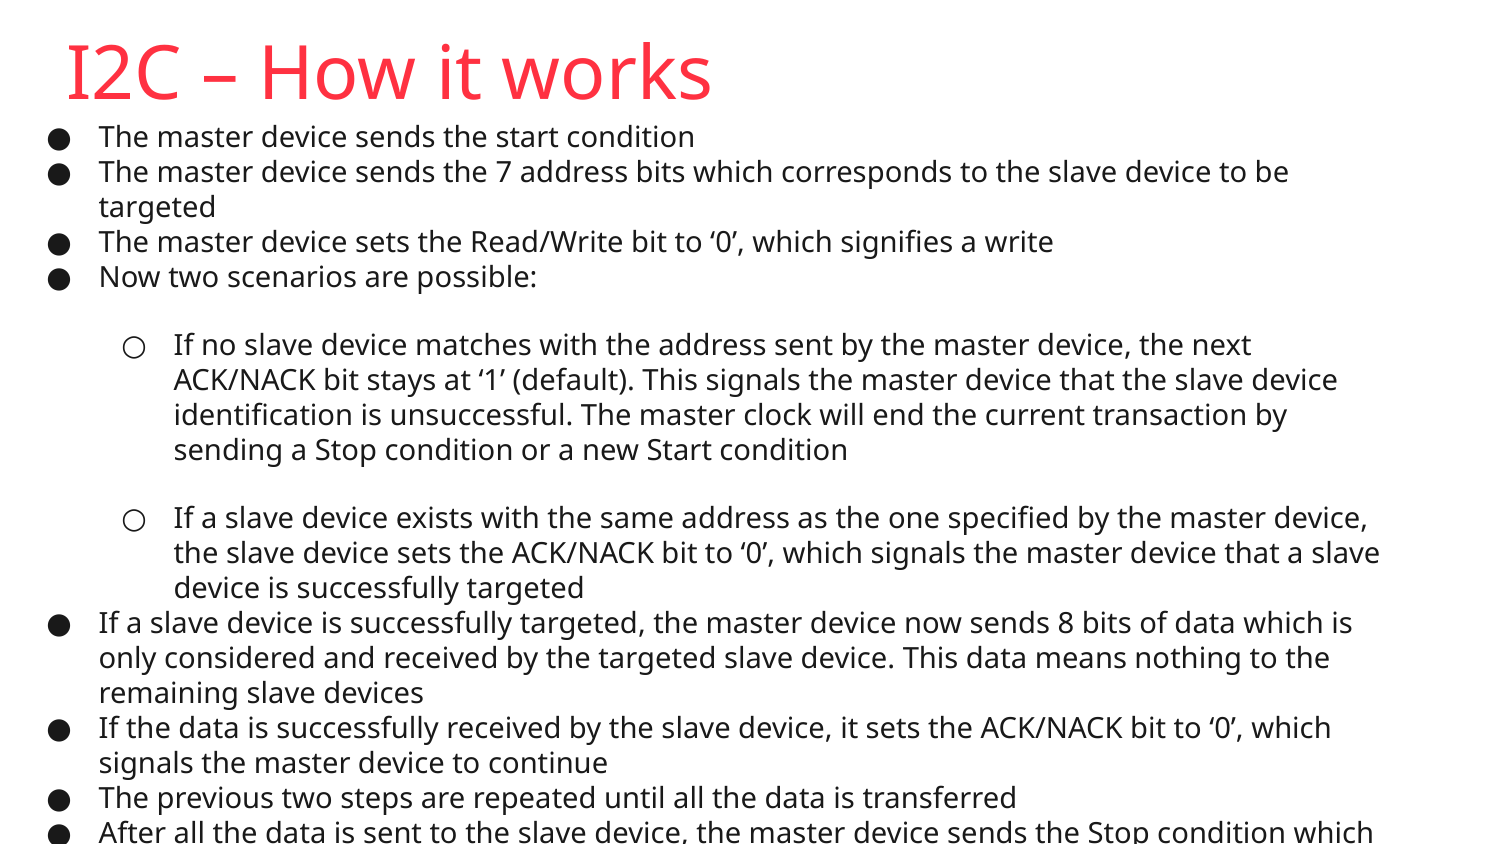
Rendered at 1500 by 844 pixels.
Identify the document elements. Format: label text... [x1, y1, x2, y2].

title I2C – How it works [51, 9, 1449, 104]
list The master device sends the start condition The master device sends the 7 address bits which corresponds to the slave device to be targeted The master device sets the Read/Write bit to ‘0’, which signifies a write Now two scenarios are possible: If no slave device matches with the address sent by the master device, the next ACK/NACK bit stays at ‘1’ (default). This signals the master device that the slave device identification is unsuccessful. The master clock will end the current transaction by sending a Stop condition or a new Start condition If a slave device exists with the same address as the one specified by the master device, the slave device sets the ACK/NACK bit to ‘0’, which signals the master device that a slave device is successfully targeted If a slave device is successfully targeted, the master device now sends 8 bits of data which is only considered and received by the targeted slave device. This data means nothing to the remaining slave devices If the data is successfully received by the slave device, it sets the ACK/NACK bit to ‘0’, which signals the master device to continue The previous two steps are repeated until all the data is transferred After all the data is sent to the slave device, the master device sends the Stop condition which signals all the slave devices that the current transaction has ended [8, 103, 1407, 664]
